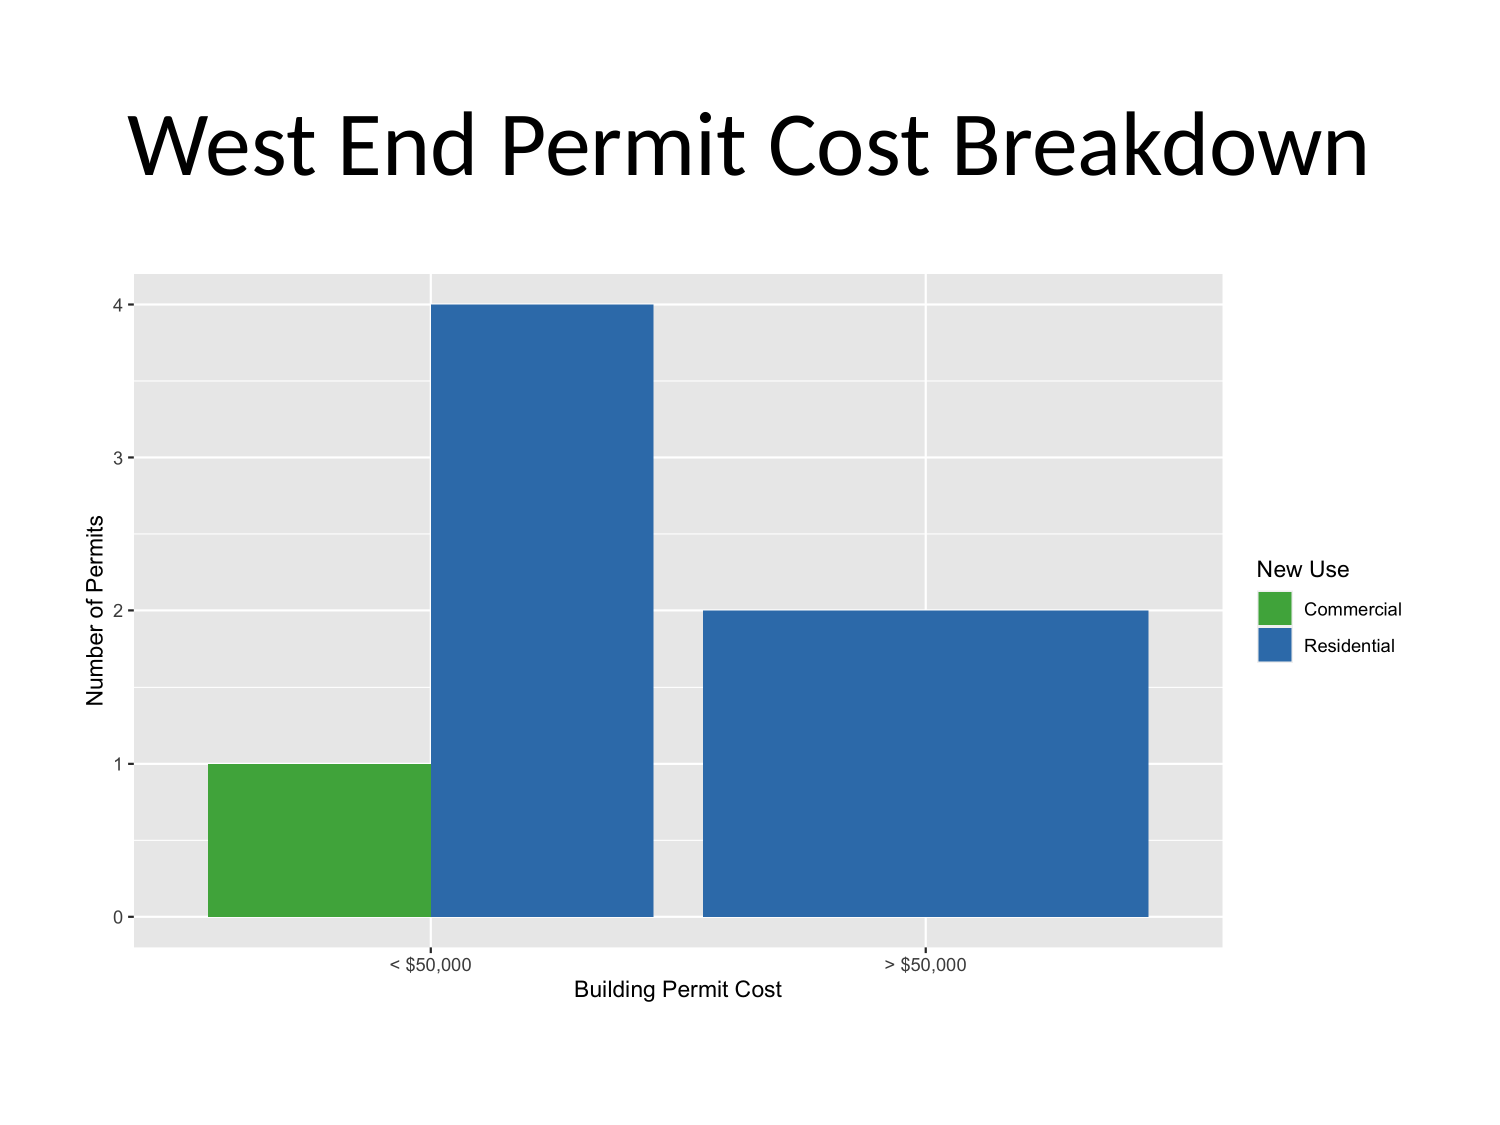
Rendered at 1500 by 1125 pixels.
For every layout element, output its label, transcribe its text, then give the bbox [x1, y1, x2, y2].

title West End Permit Cost Breakdown [75, 45, 1425, 233]
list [74, 262, 1426, 1013]
